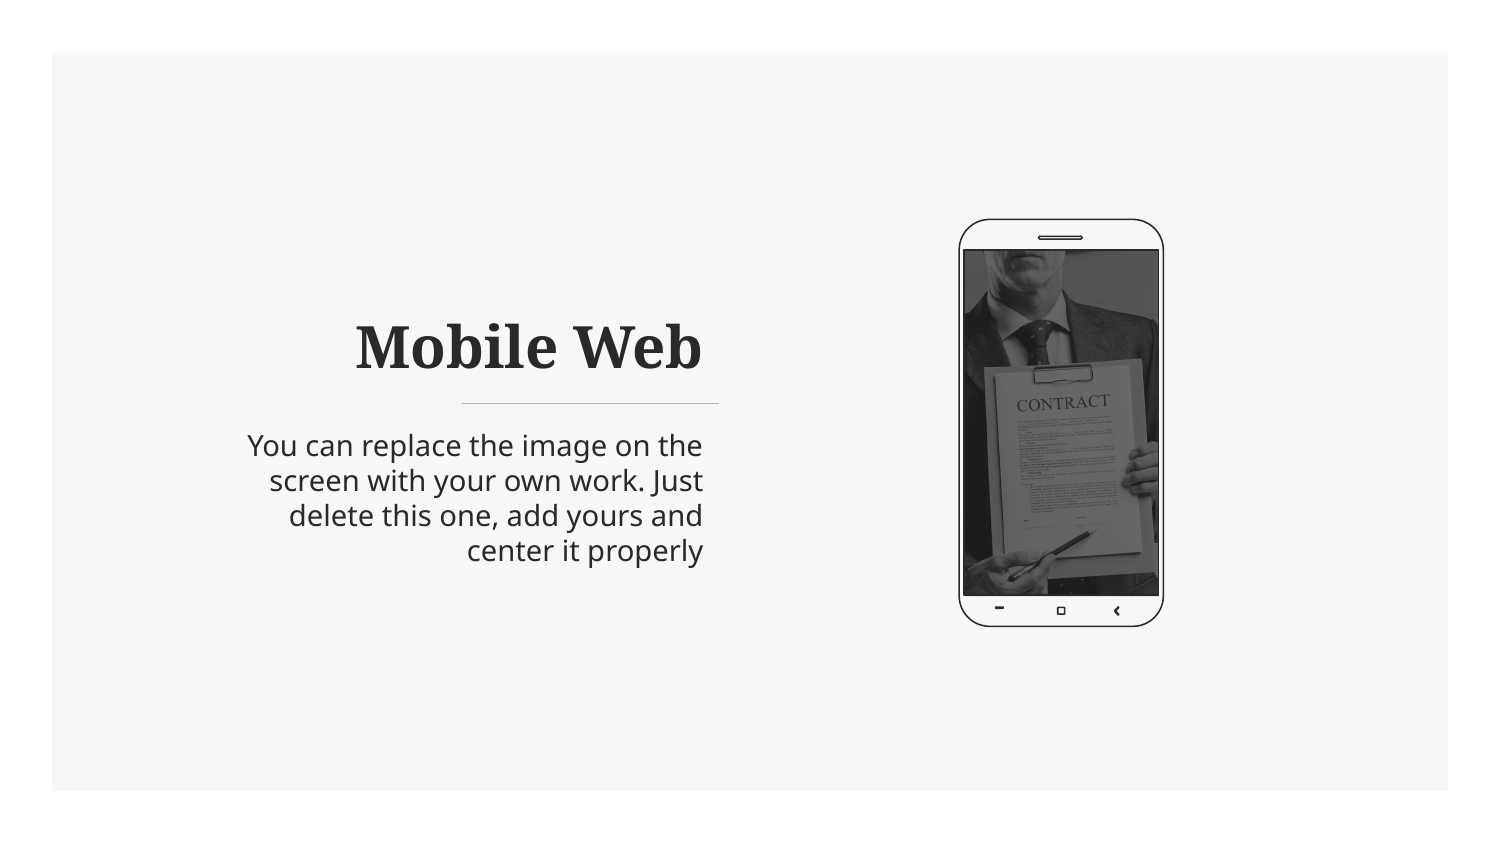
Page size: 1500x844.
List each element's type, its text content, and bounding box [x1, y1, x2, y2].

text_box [958, 219, 1164, 627]
subtitle You can replace the image on the screen with your own work. Just delete this one, add yours and center it properly [196, 452, 719, 542]
title Mobile Web [196, 318, 719, 372]
